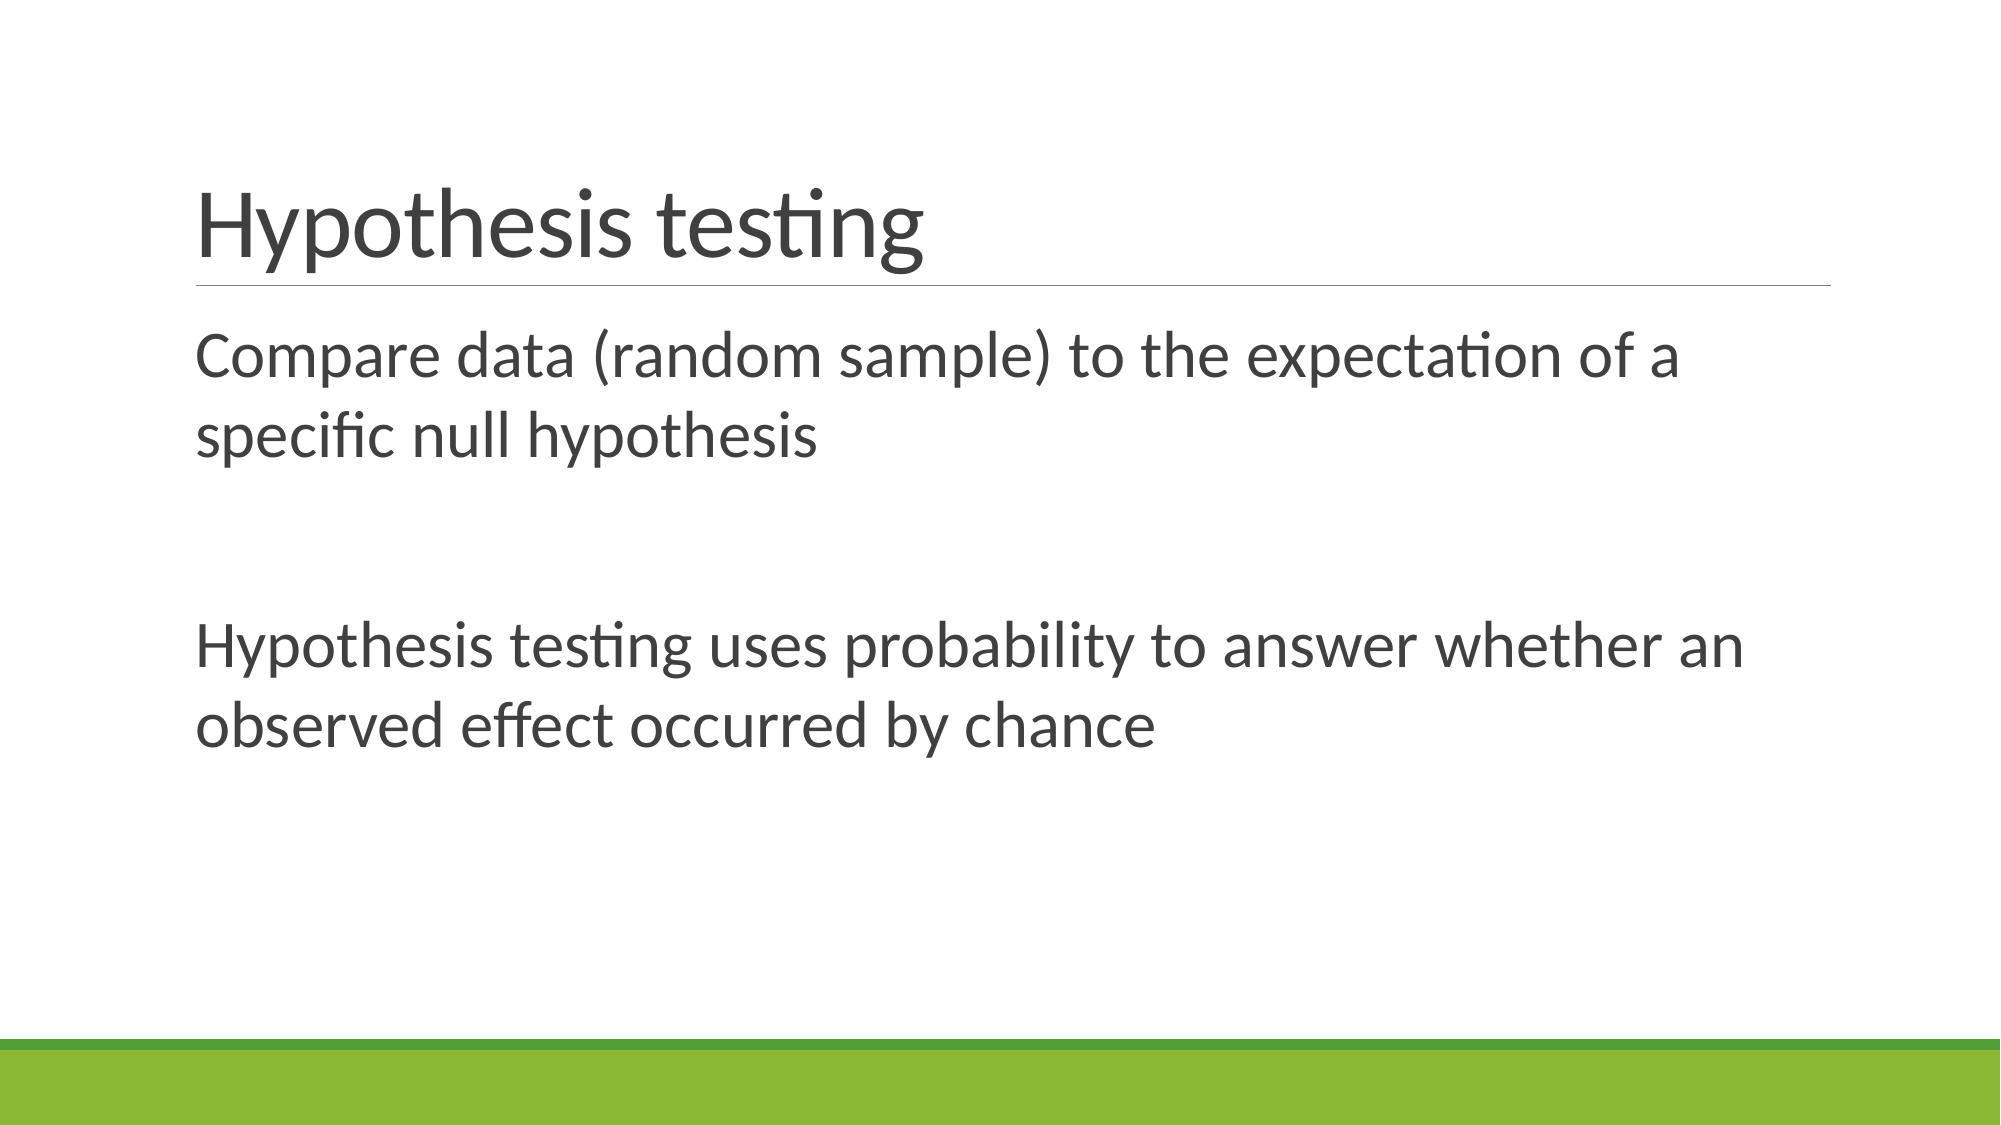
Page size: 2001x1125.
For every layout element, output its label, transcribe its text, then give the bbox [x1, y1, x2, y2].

title Hypothesis testing [180, 47, 1830, 285]
list Compare data (random sample) to the expectation of a specific null hypothesis Hypothesis testing uses probability to answer whether an observed effect occurred by chance [180, 302, 1830, 963]
